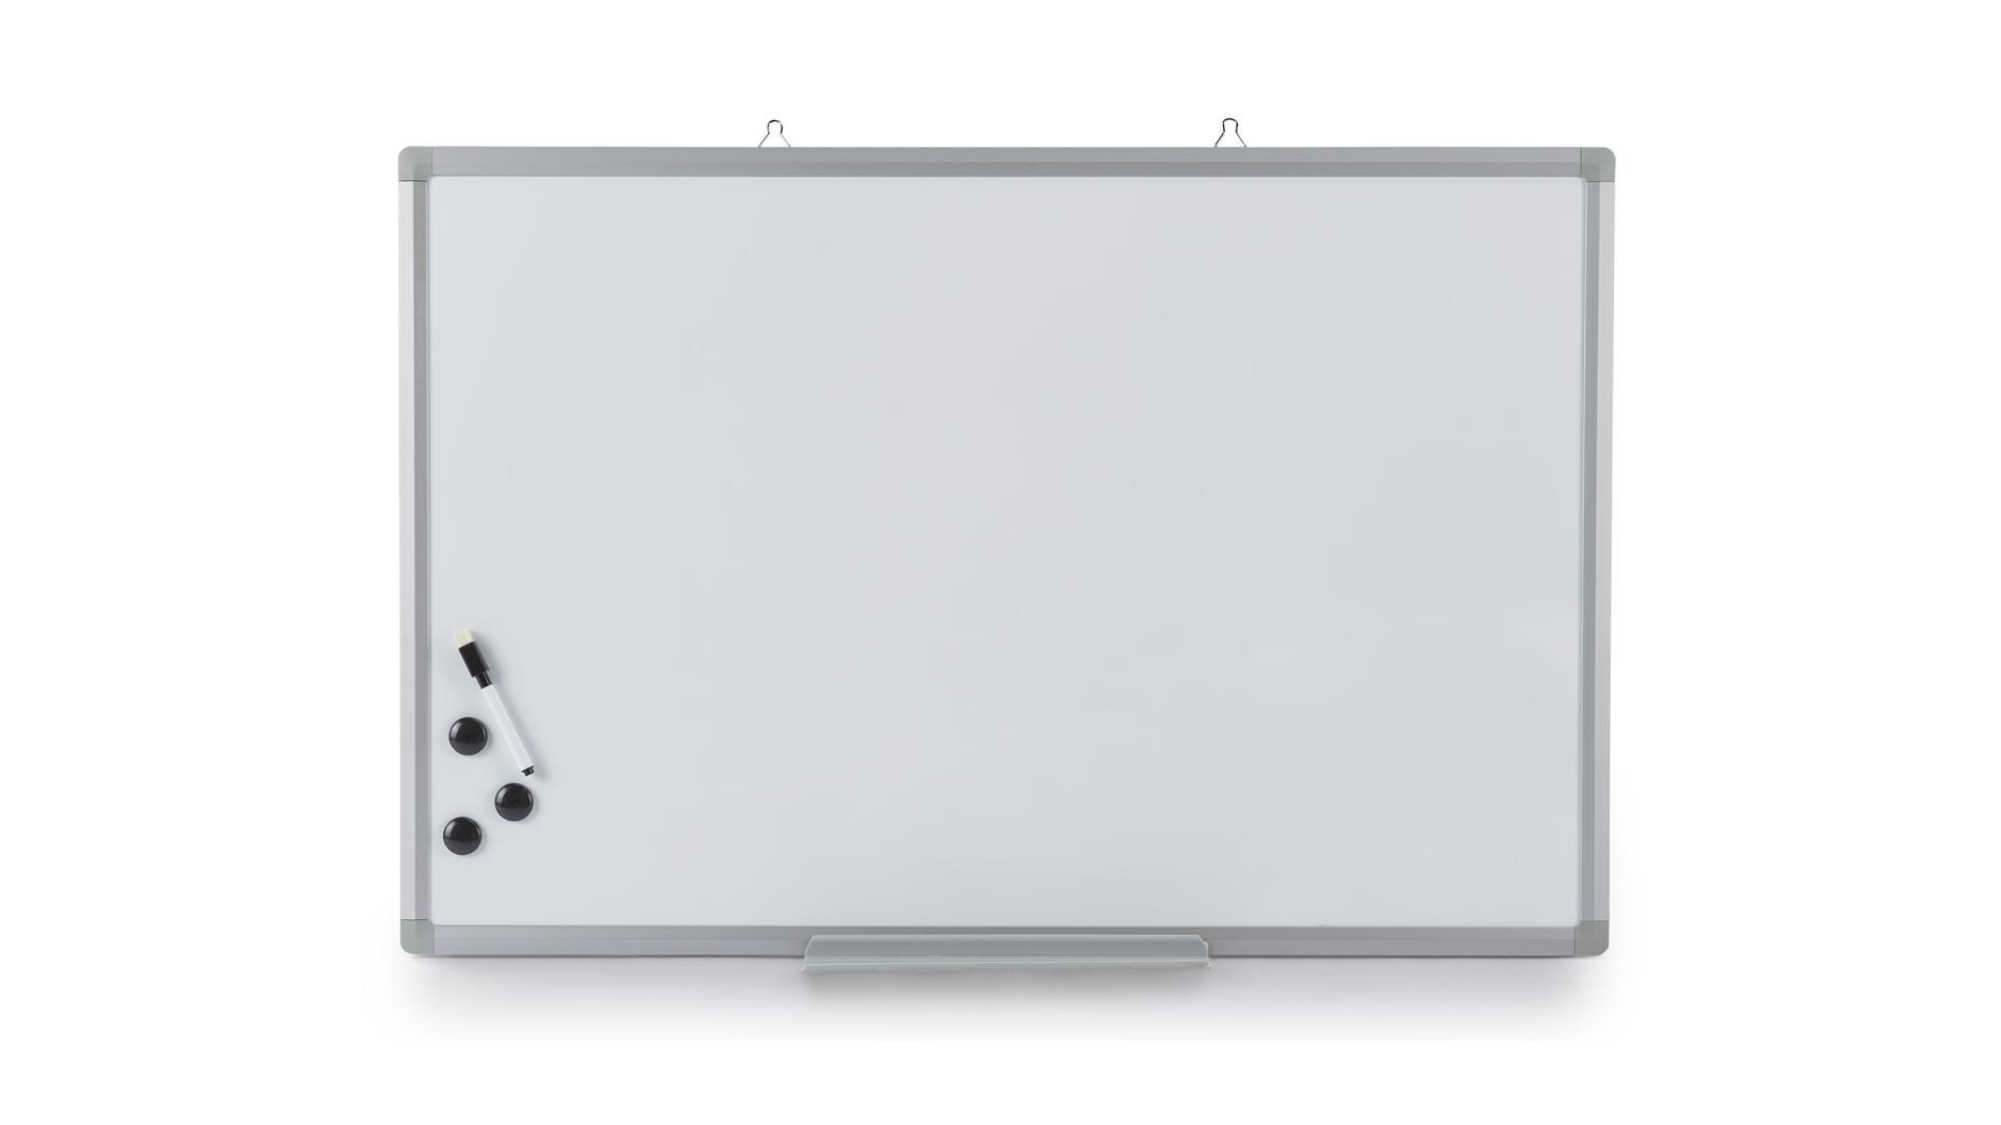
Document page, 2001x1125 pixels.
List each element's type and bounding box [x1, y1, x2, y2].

picture [363, 87, 1645, 1042]
